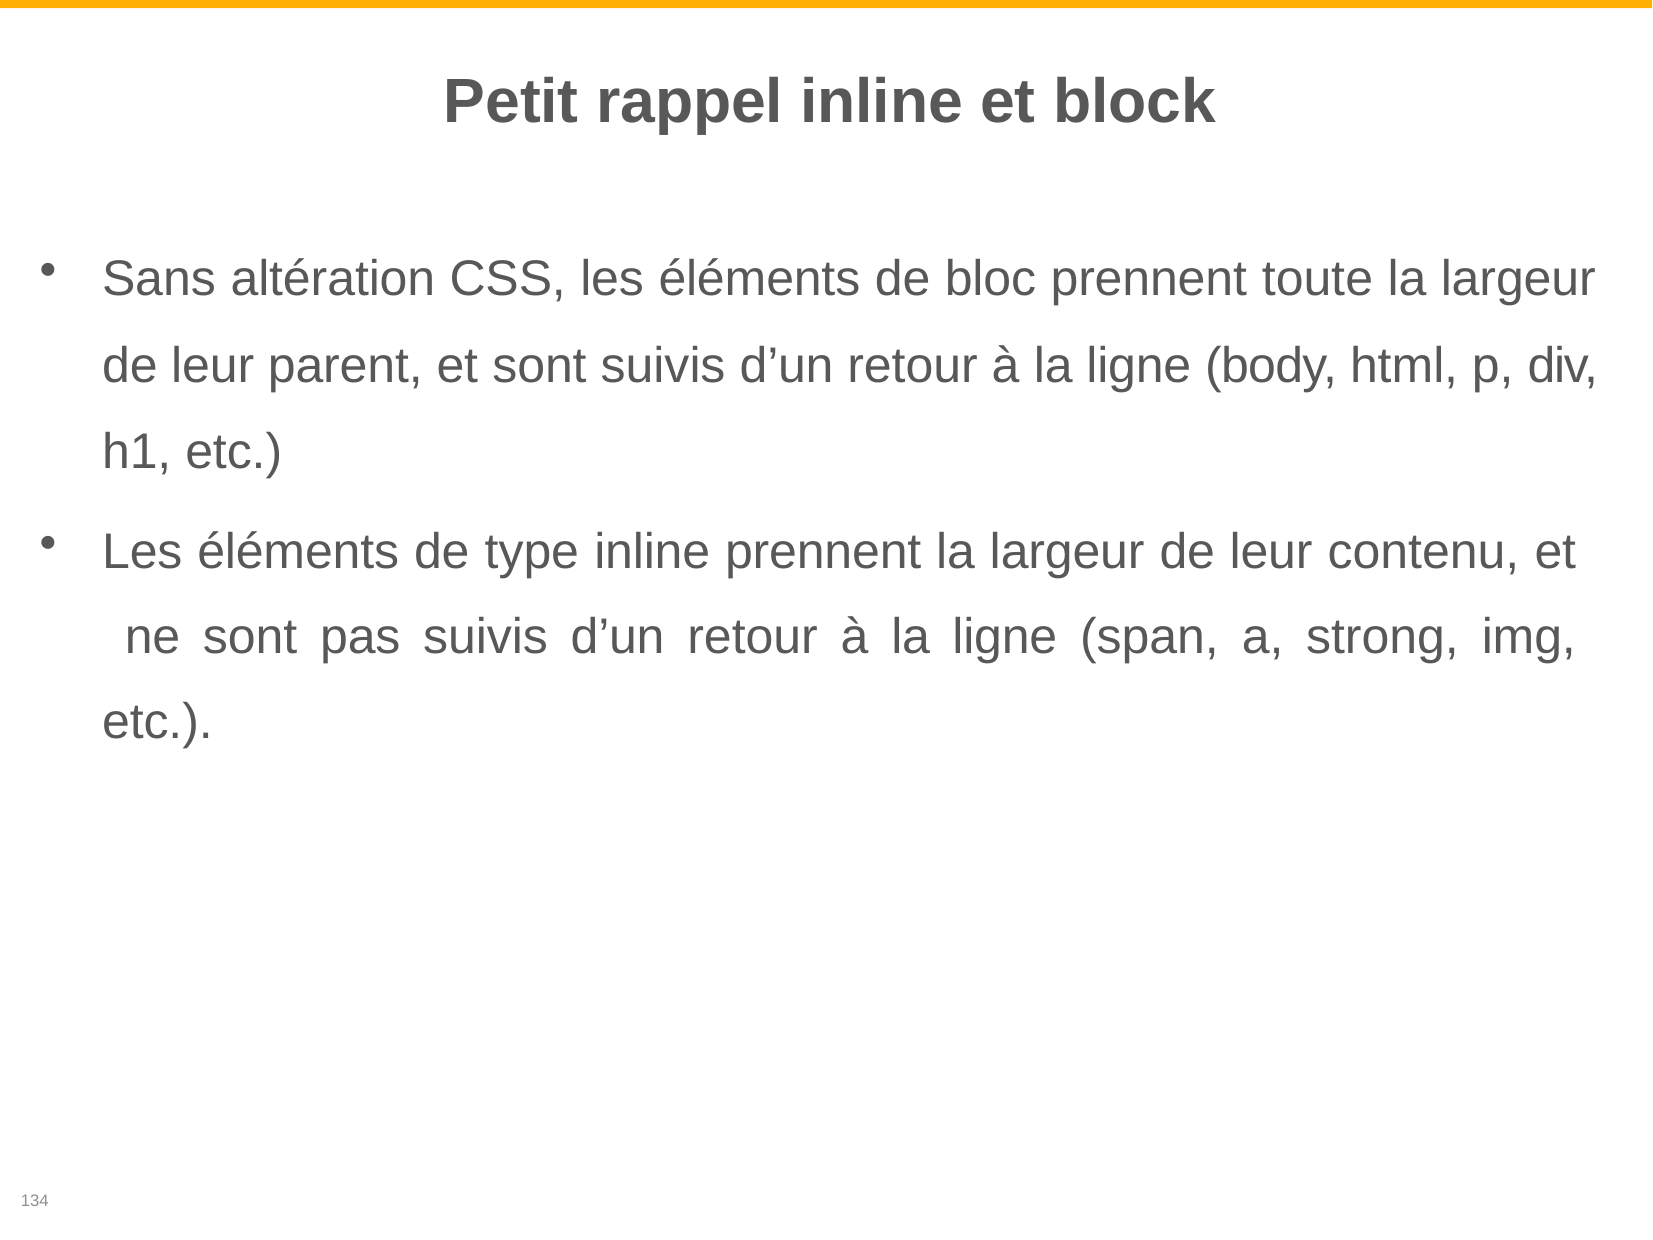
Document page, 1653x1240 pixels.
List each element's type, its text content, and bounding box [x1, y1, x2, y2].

title Petit rappel inline et block [441, 58, 1221, 268]
text_box Sans altération CSS, les éléments de bloc prennent toute la largeur de leur parent, et sont suivis d’un retour à la ligne (body, html, p, div, h1, etc.) Les éléments de type inline prennent la largeur de leur contenu, et ne sont pas suivis d’un retour à la ligne (span, a, strong, img, etc.). [37, 216, 1611, 749]
slide_number 134 [14, 1189, 55, 1240]
